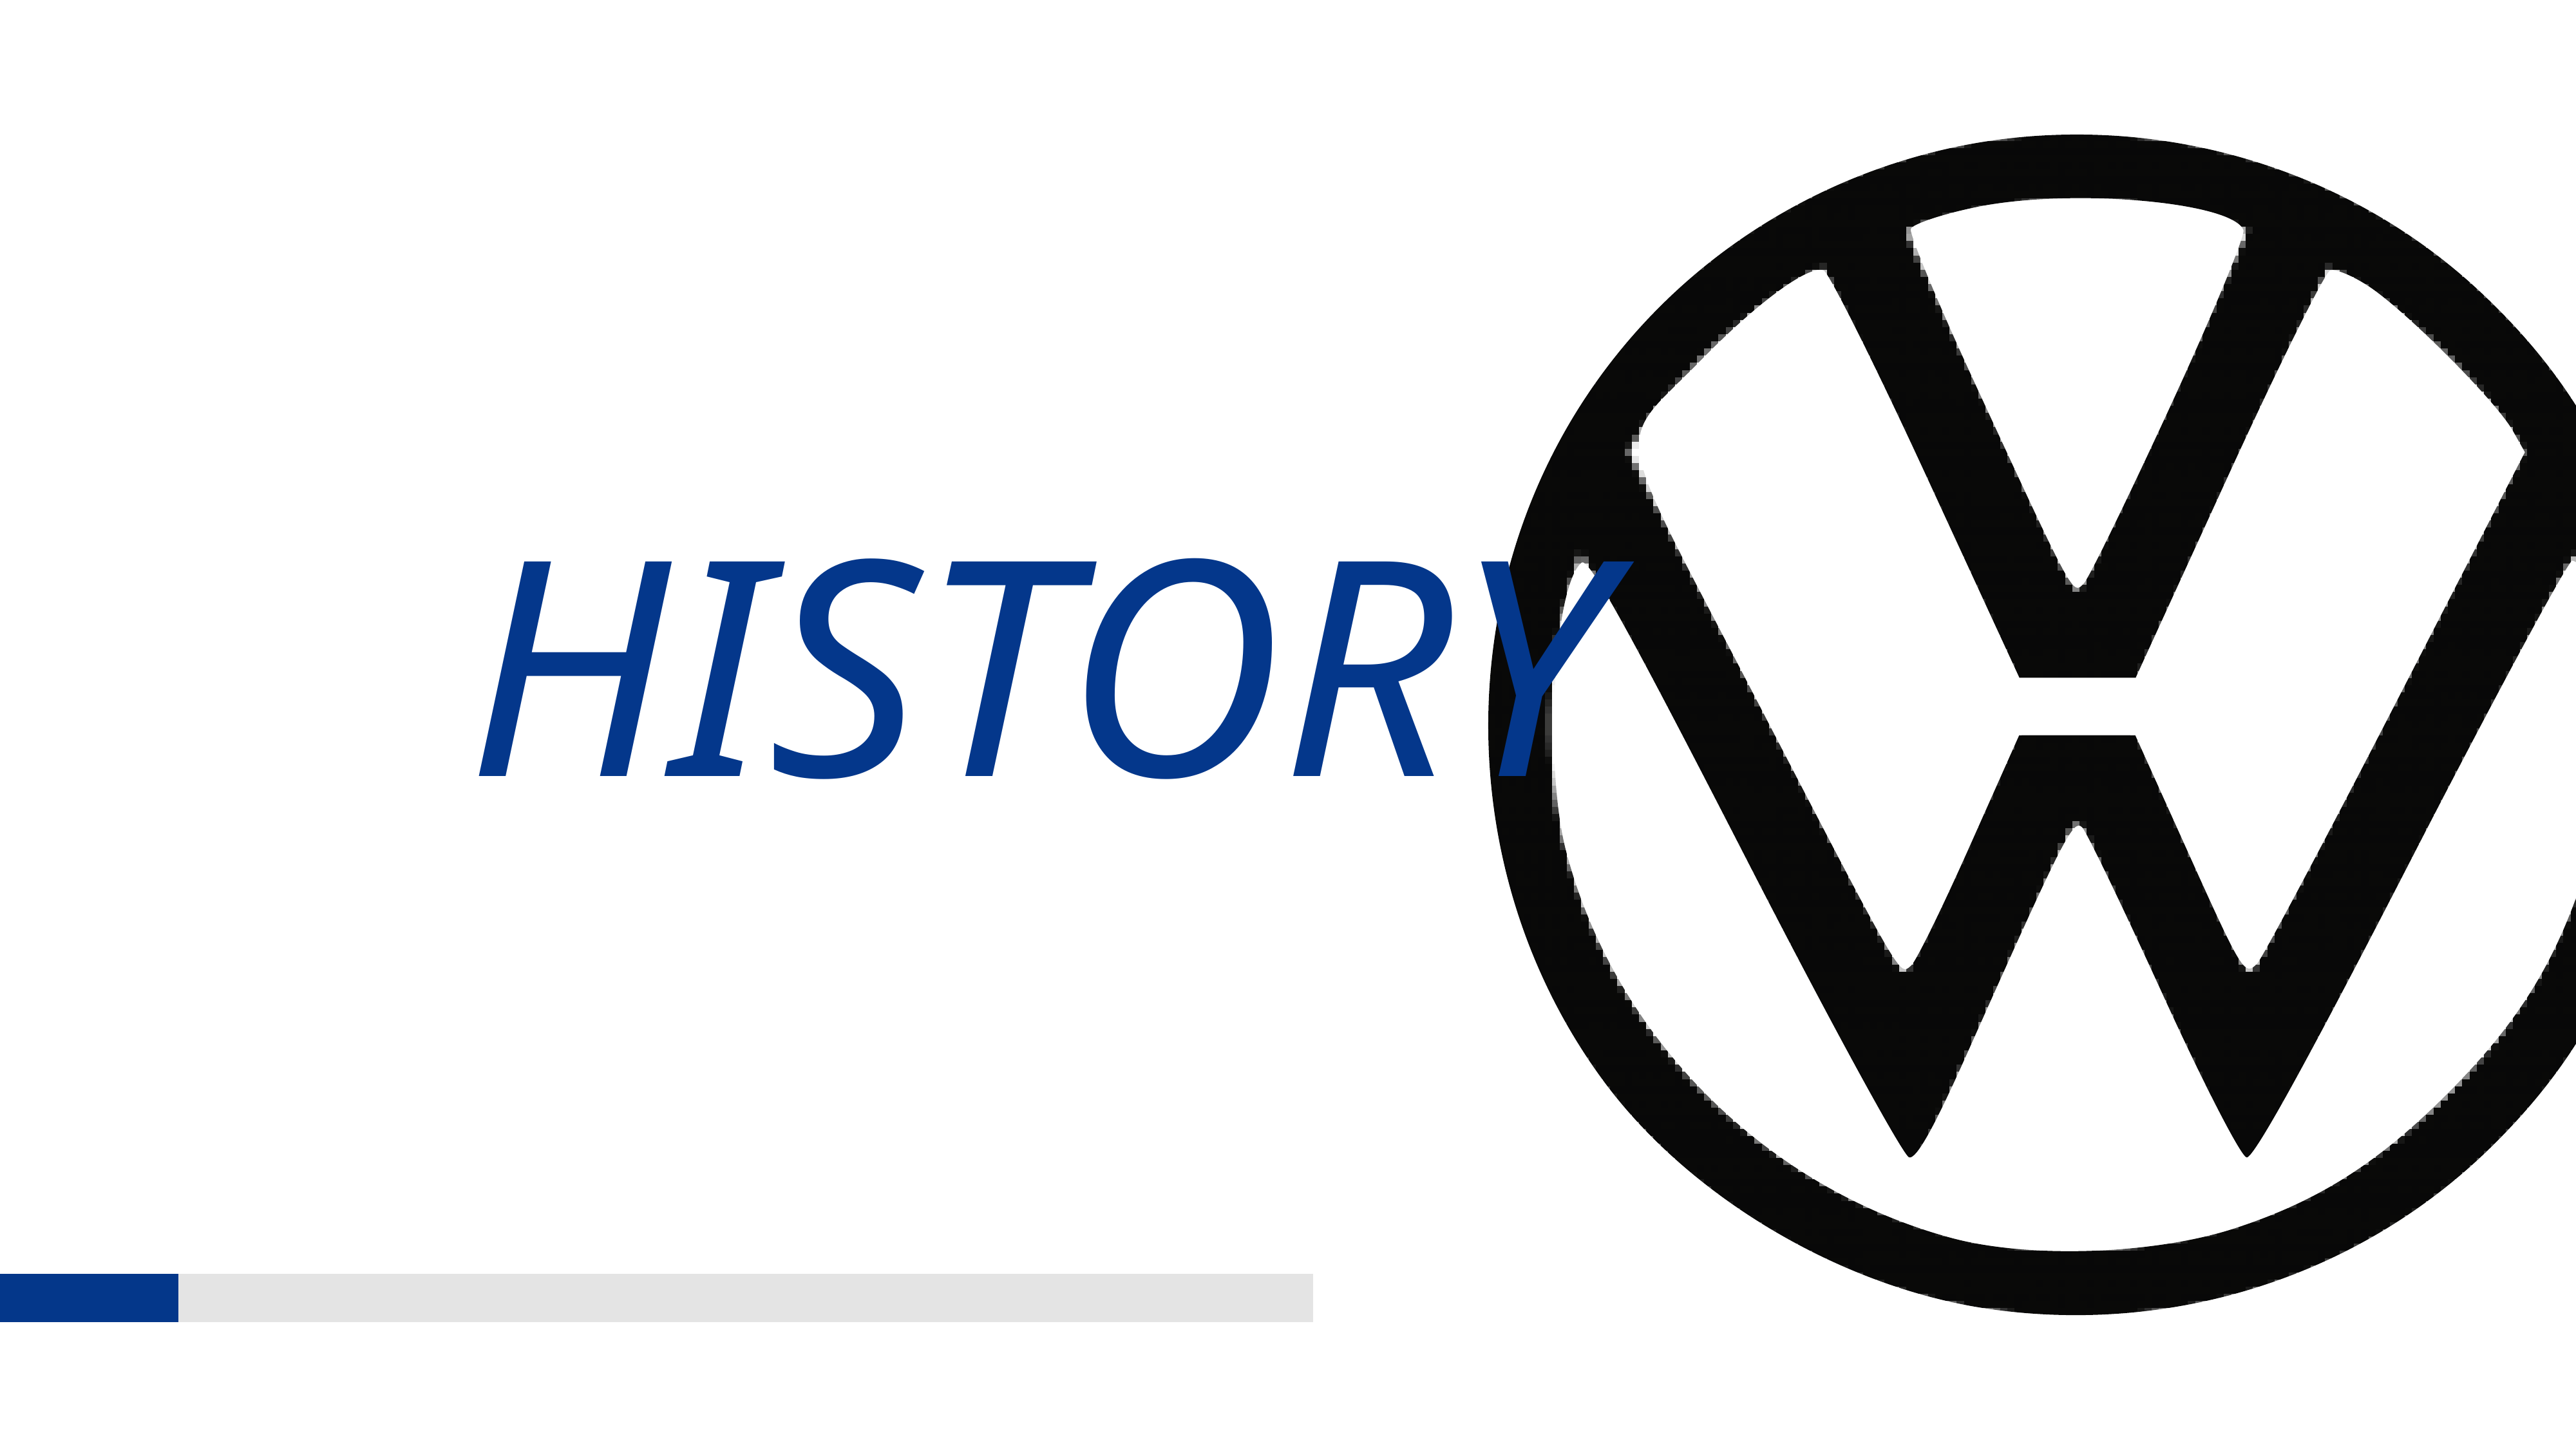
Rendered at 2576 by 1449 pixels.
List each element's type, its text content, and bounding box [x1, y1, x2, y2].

picture [1488, 134, 2576, 1316]
text_box HISTORY [461, 470, 1488, 842]
